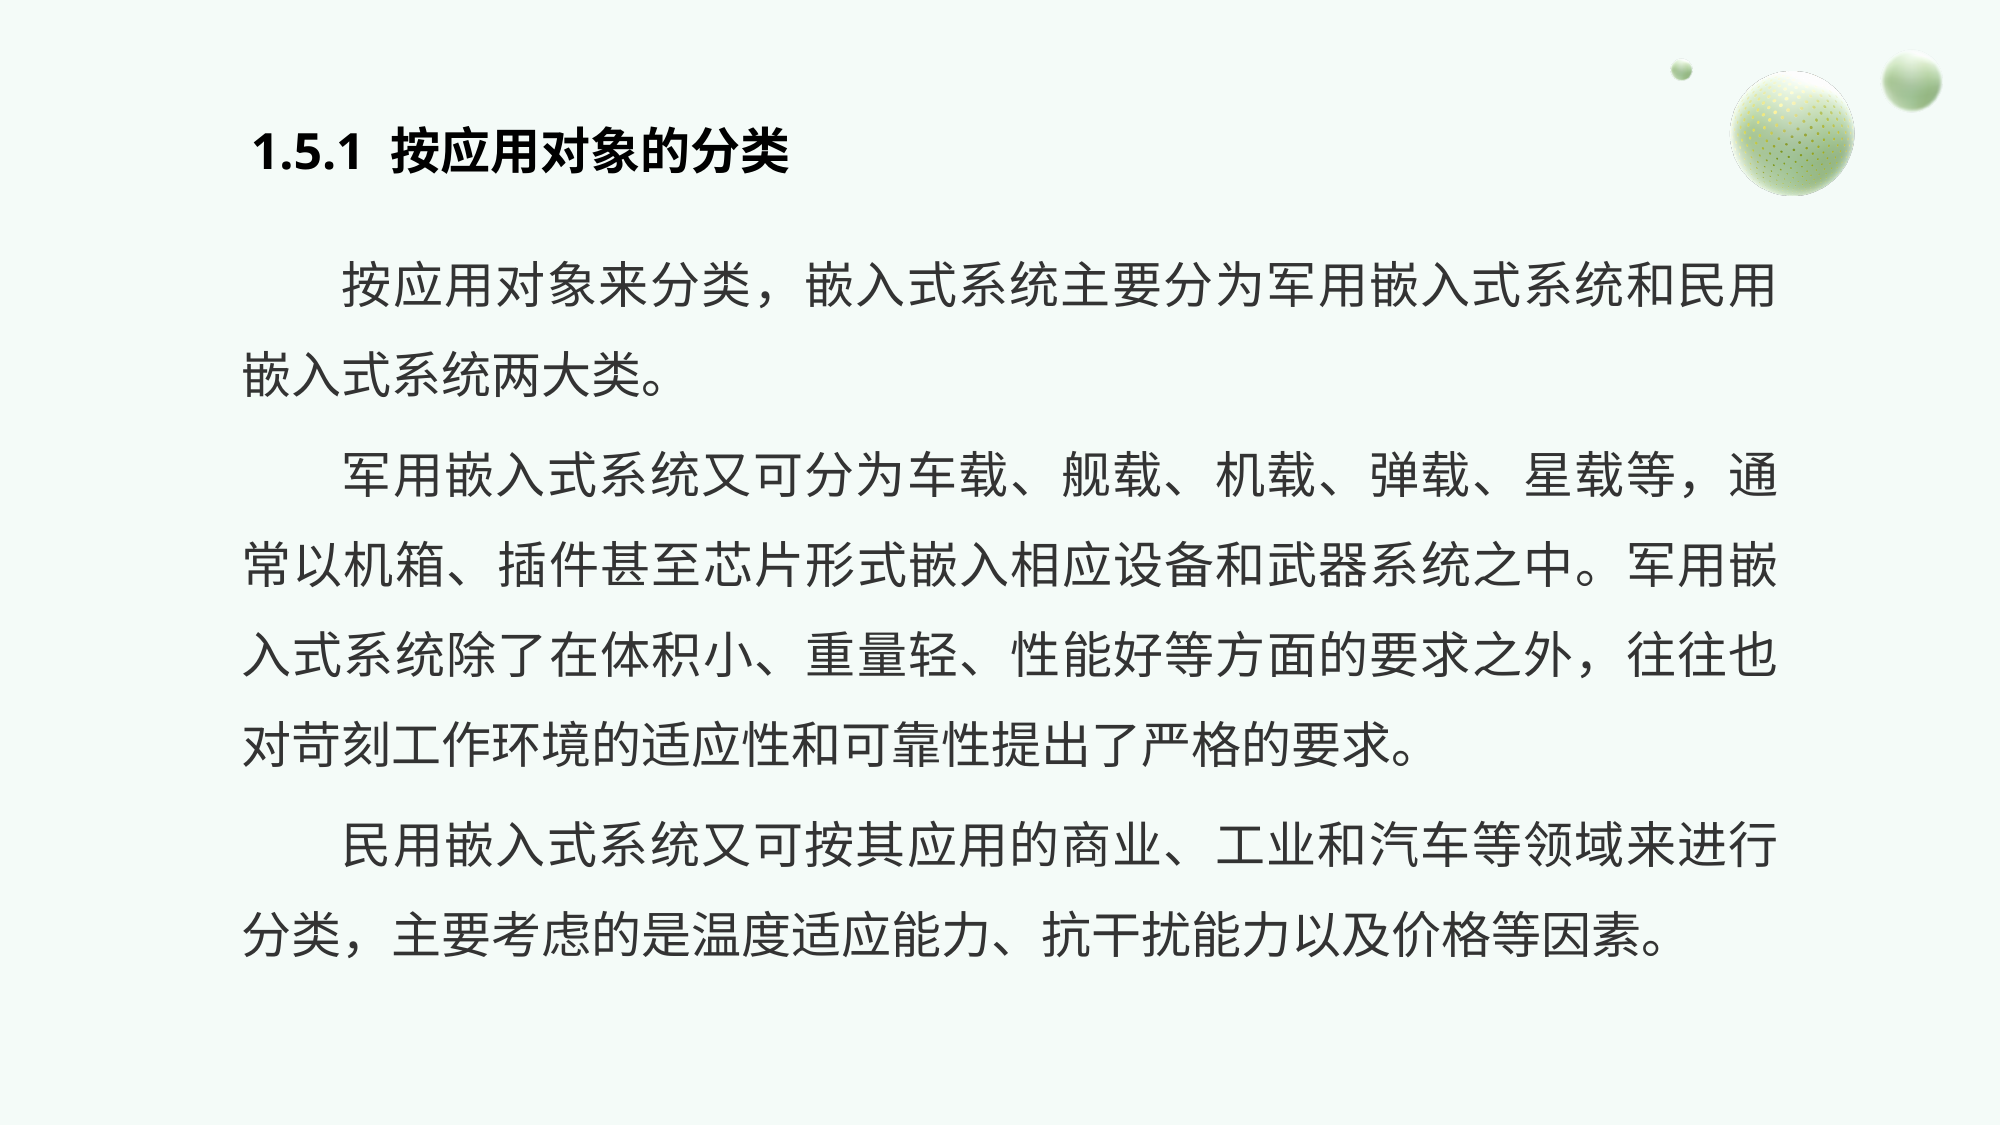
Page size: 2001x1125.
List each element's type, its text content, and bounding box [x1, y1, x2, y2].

text_box 按应用对象来分类，嵌入式系统主要分为军用嵌入式系统和民用嵌入式系统两大类。 军用嵌入式系统又可分为车载、舰载、机载、弹载、星载等，通常以机箱、插件甚至芯片形式嵌入相应设备和武器系统之中。军用嵌入式系统除了在体积小、重量轻、性能好等方面的要求之外，往往也对苛刻工作环境的适应性和可靠性提出了严格的要求。 民用嵌入式系统又可按其应用的商业、工业和汽车等领域来进行分类，主要考虑的是温度适应能力、抗干扰能力以及价格等因素。 [226, 215, 1794, 1080]
text_box 1.5.1 按应用对象的分类 [235, 101, 1056, 197]
picture [1670, 49, 1943, 196]
